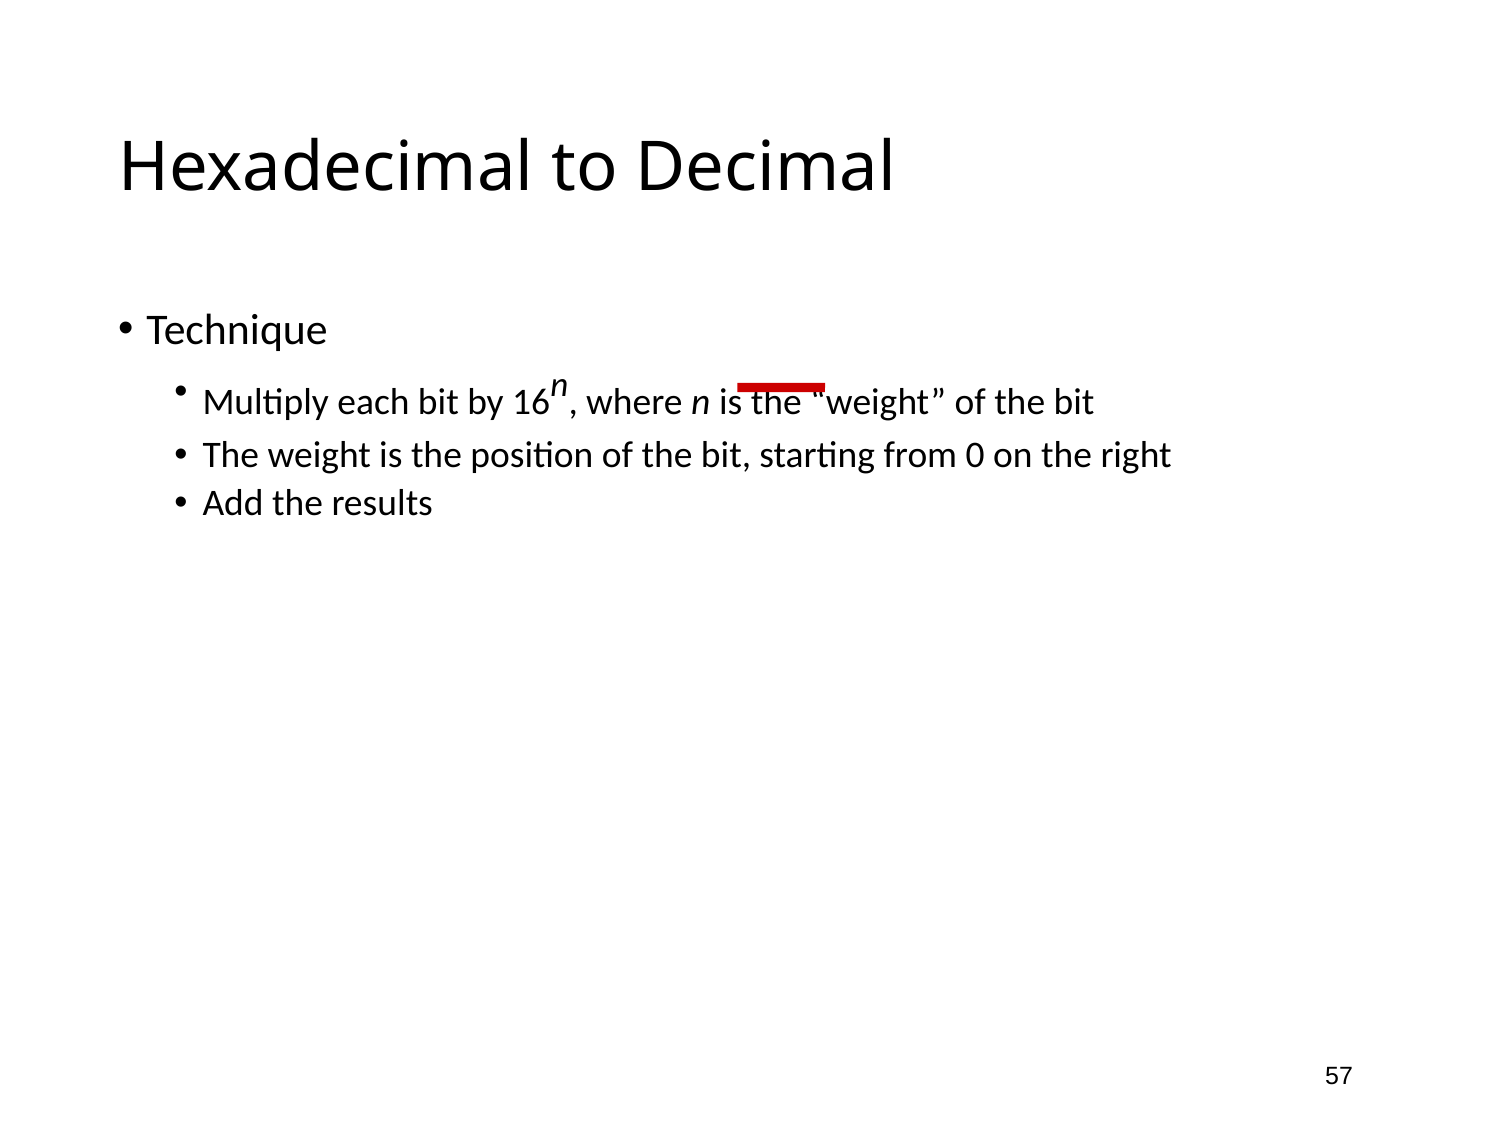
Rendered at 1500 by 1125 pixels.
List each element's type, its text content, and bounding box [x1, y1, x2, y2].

list Technique Multiply each bit by 16n, where n is the “weight” of the bit The weight is the position of the bit, starting from 0 on the right Add the results [103, 299, 1397, 1014]
title Hexadecimal to Decimal [103, 59, 1397, 278]
